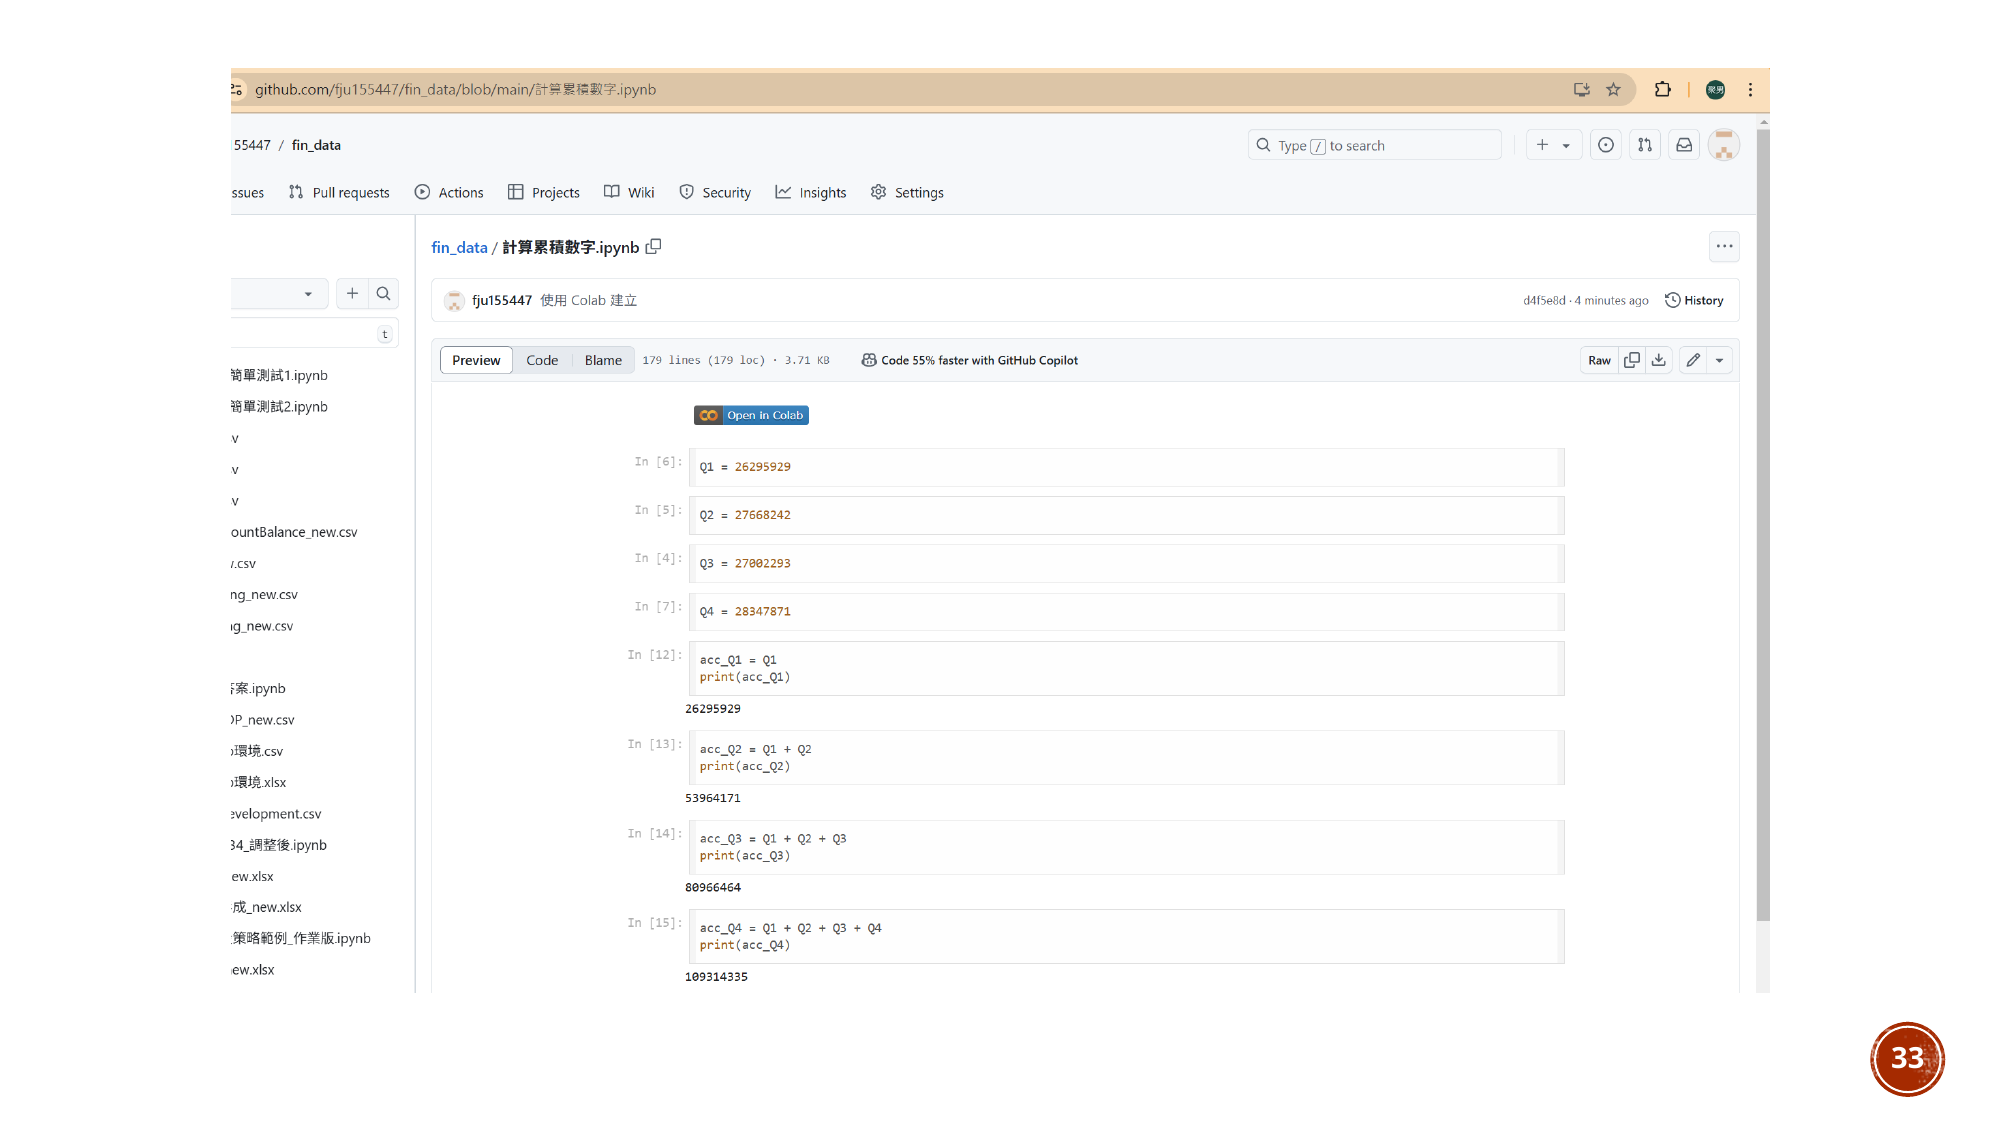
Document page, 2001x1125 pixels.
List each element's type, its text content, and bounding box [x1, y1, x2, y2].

picture [231, 68, 1770, 993]
slide_number 33 [1855, 1028, 1961, 1089]
